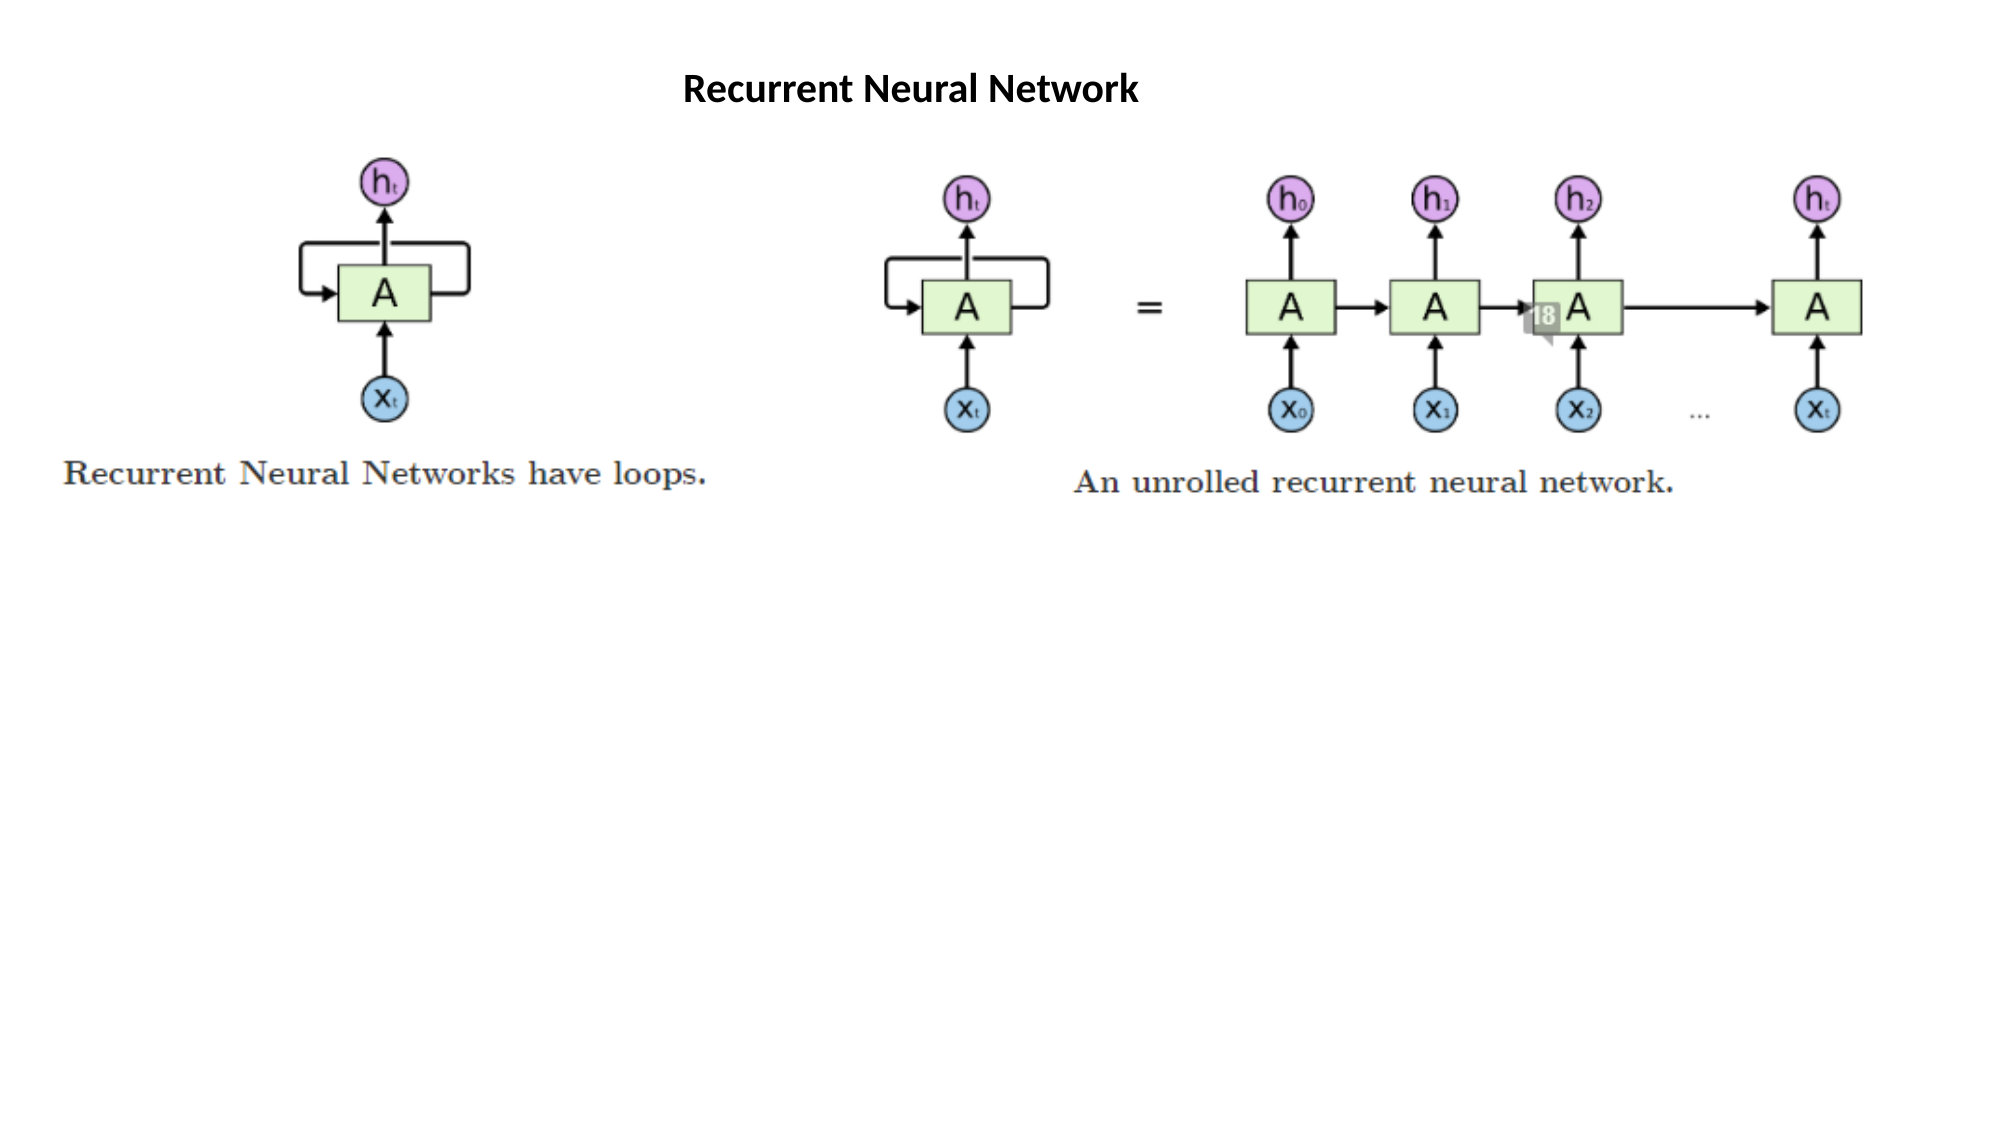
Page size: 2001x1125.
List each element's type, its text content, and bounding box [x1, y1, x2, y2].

picture [814, 144, 1928, 517]
text_box Recurrent Neural Network [668, 53, 1154, 118]
picture [0, 105, 734, 531]
